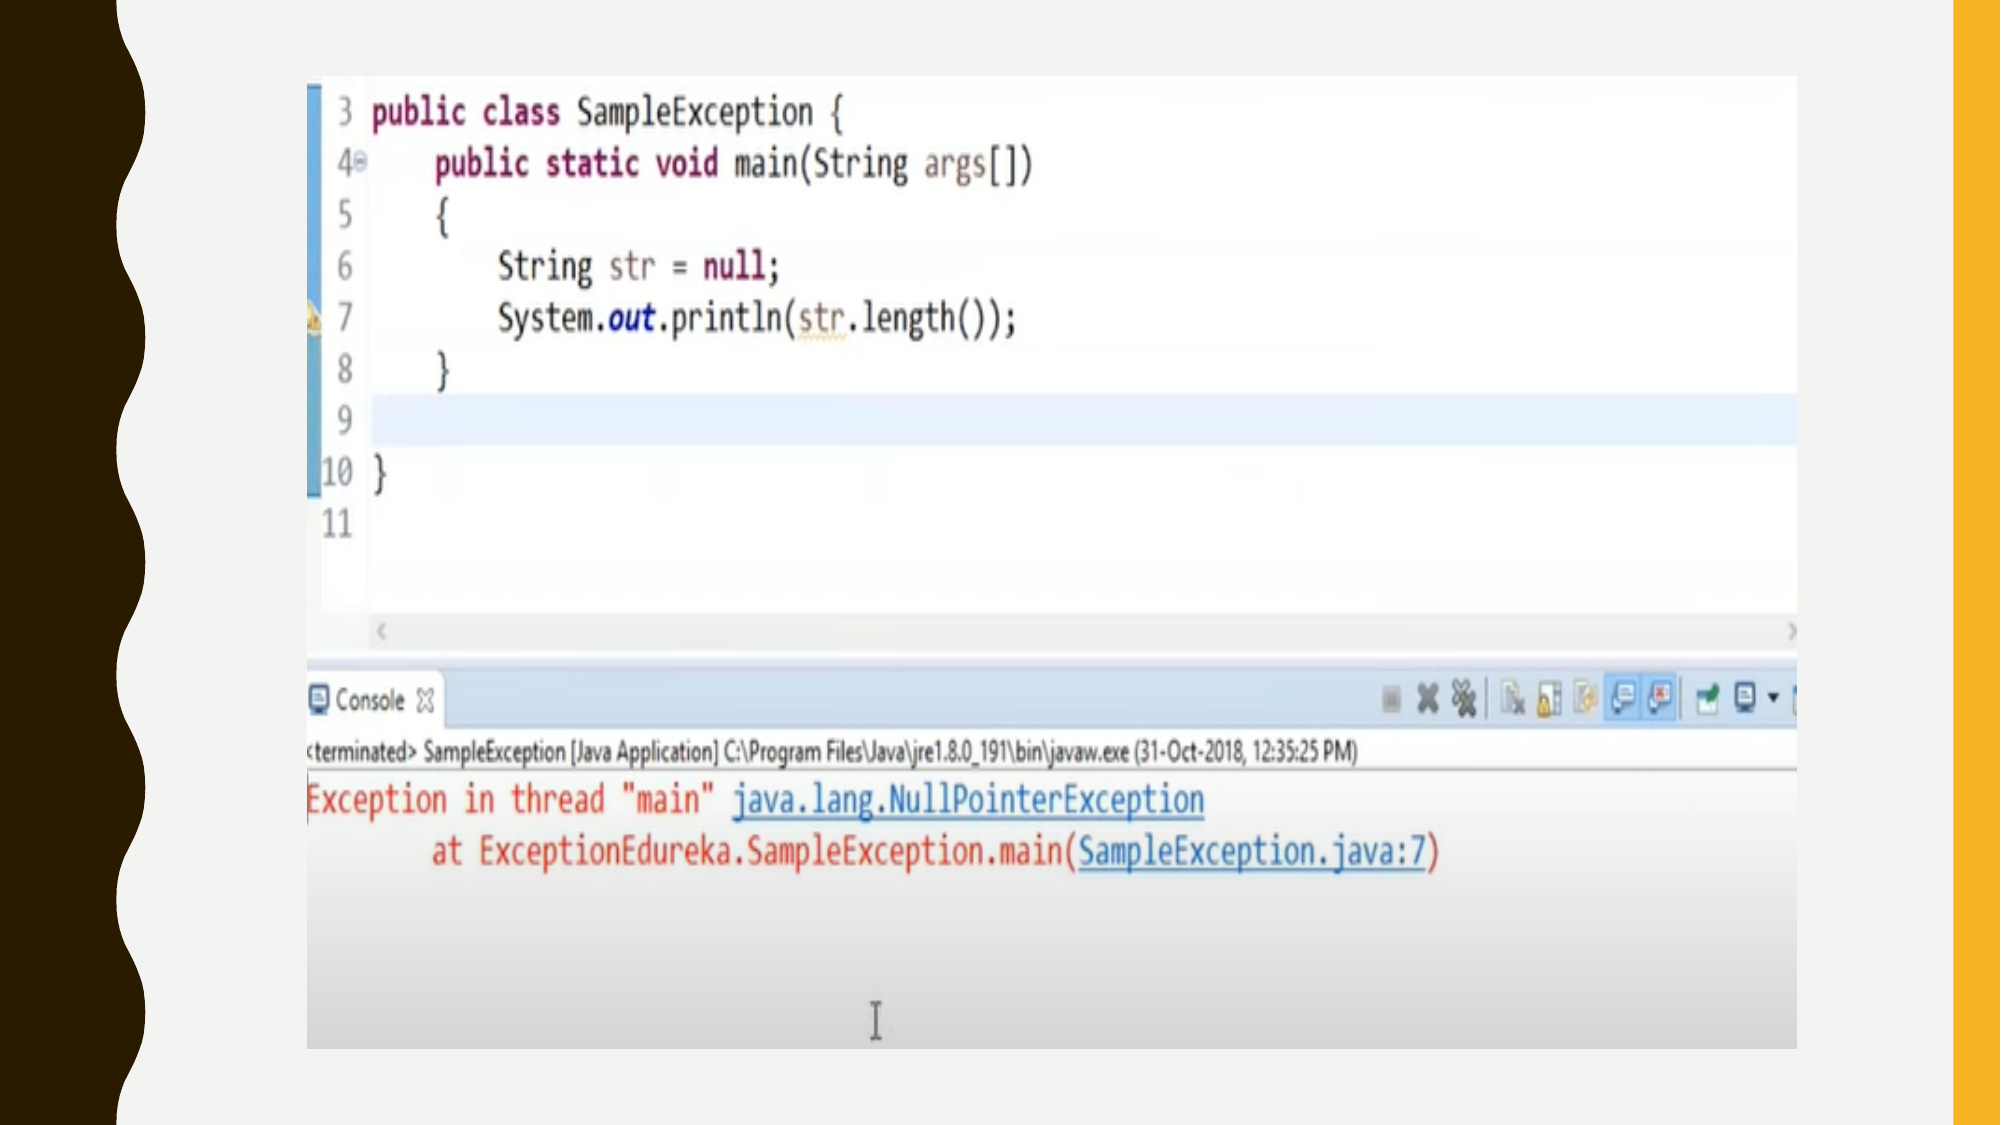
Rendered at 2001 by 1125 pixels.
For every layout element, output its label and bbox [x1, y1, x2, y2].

picture [306, 76, 1798, 1049]
